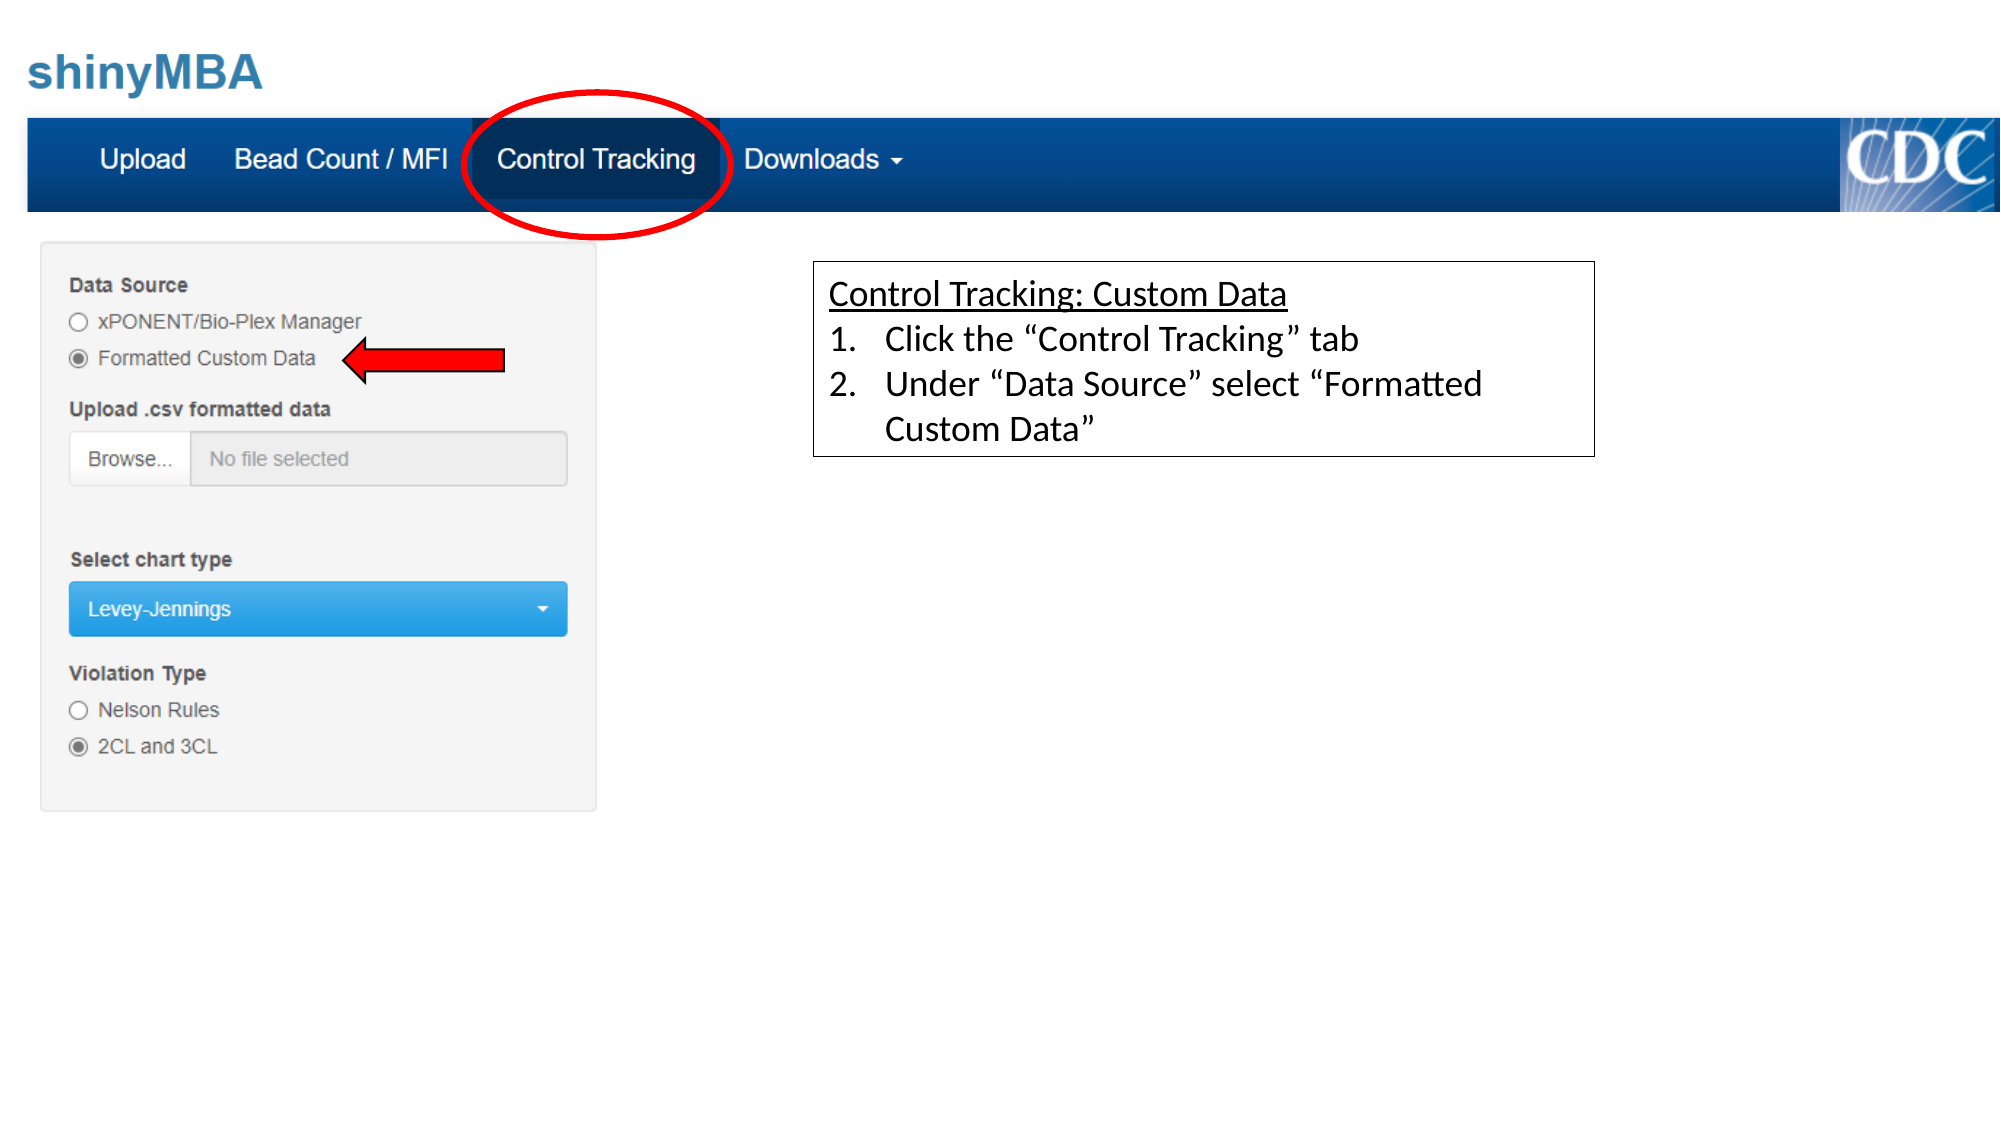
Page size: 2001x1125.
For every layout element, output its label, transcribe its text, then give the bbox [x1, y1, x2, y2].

text_box Control Tracking: Custom Data Click the “Control Tracking” tab Under “Data Source” select “Formatted Custom Data” [813, 261, 1595, 457]
picture [40, 237, 600, 815]
picture [18, 39, 2000, 212]
text_box [494, 212, 701, 239]
